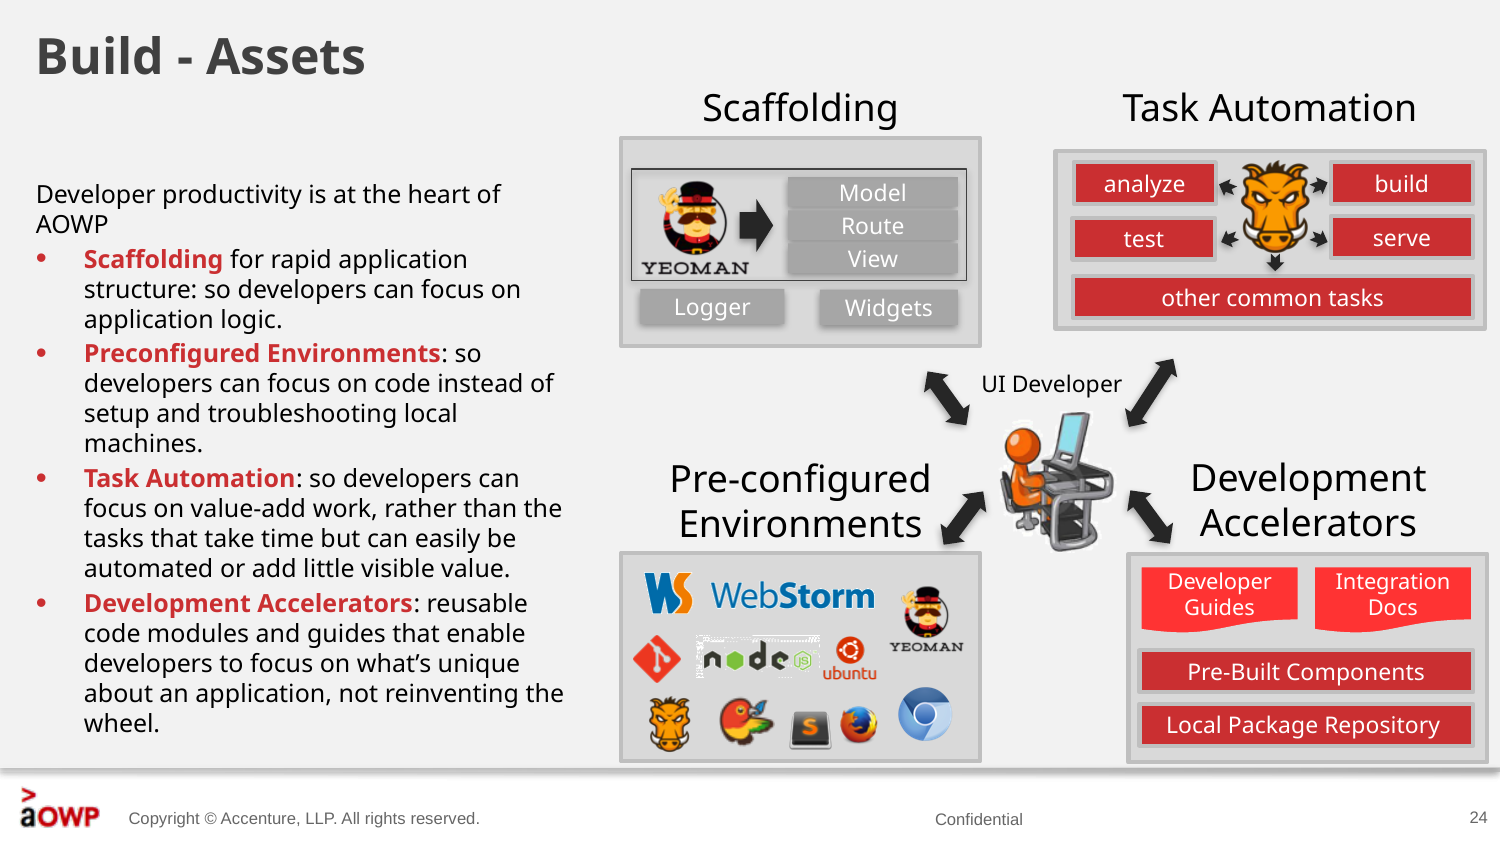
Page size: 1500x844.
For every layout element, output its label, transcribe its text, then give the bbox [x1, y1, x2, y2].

text_box Task Automation [1055, 77, 1485, 137]
slide_number 24 [1429, 782, 1489, 828]
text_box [1055, 150, 1486, 329]
text_box [923, 370, 961, 426]
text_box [620, 76, 981, 347]
footer Confidential [555, 783, 1403, 829]
text_box [1159, 358, 1178, 387]
picture [0, 777, 114, 839]
text_box Development Accelerators [1164, 446, 1488, 552]
title Build - Assets [20, 16, 1489, 143]
list Developer productivity is at the heart of AOWP Scaffolding for rapid application structure: so developers can focus on application logic. Preconfigured Environments: so developers can focus on code instead of setup and troubleshooting local machines. Task Automation: so developers can focus on value-add work, rather than the tasks that take time but can easily be automated or add little visible value. Development Accelerators: reusable code modules and guides that enable developers to focus on what’s unique about an application, not reinventing the wheel. [20, 170, 593, 750]
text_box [1128, 553, 1488, 763]
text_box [966, 362, 1160, 553]
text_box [620, 447, 981, 762]
